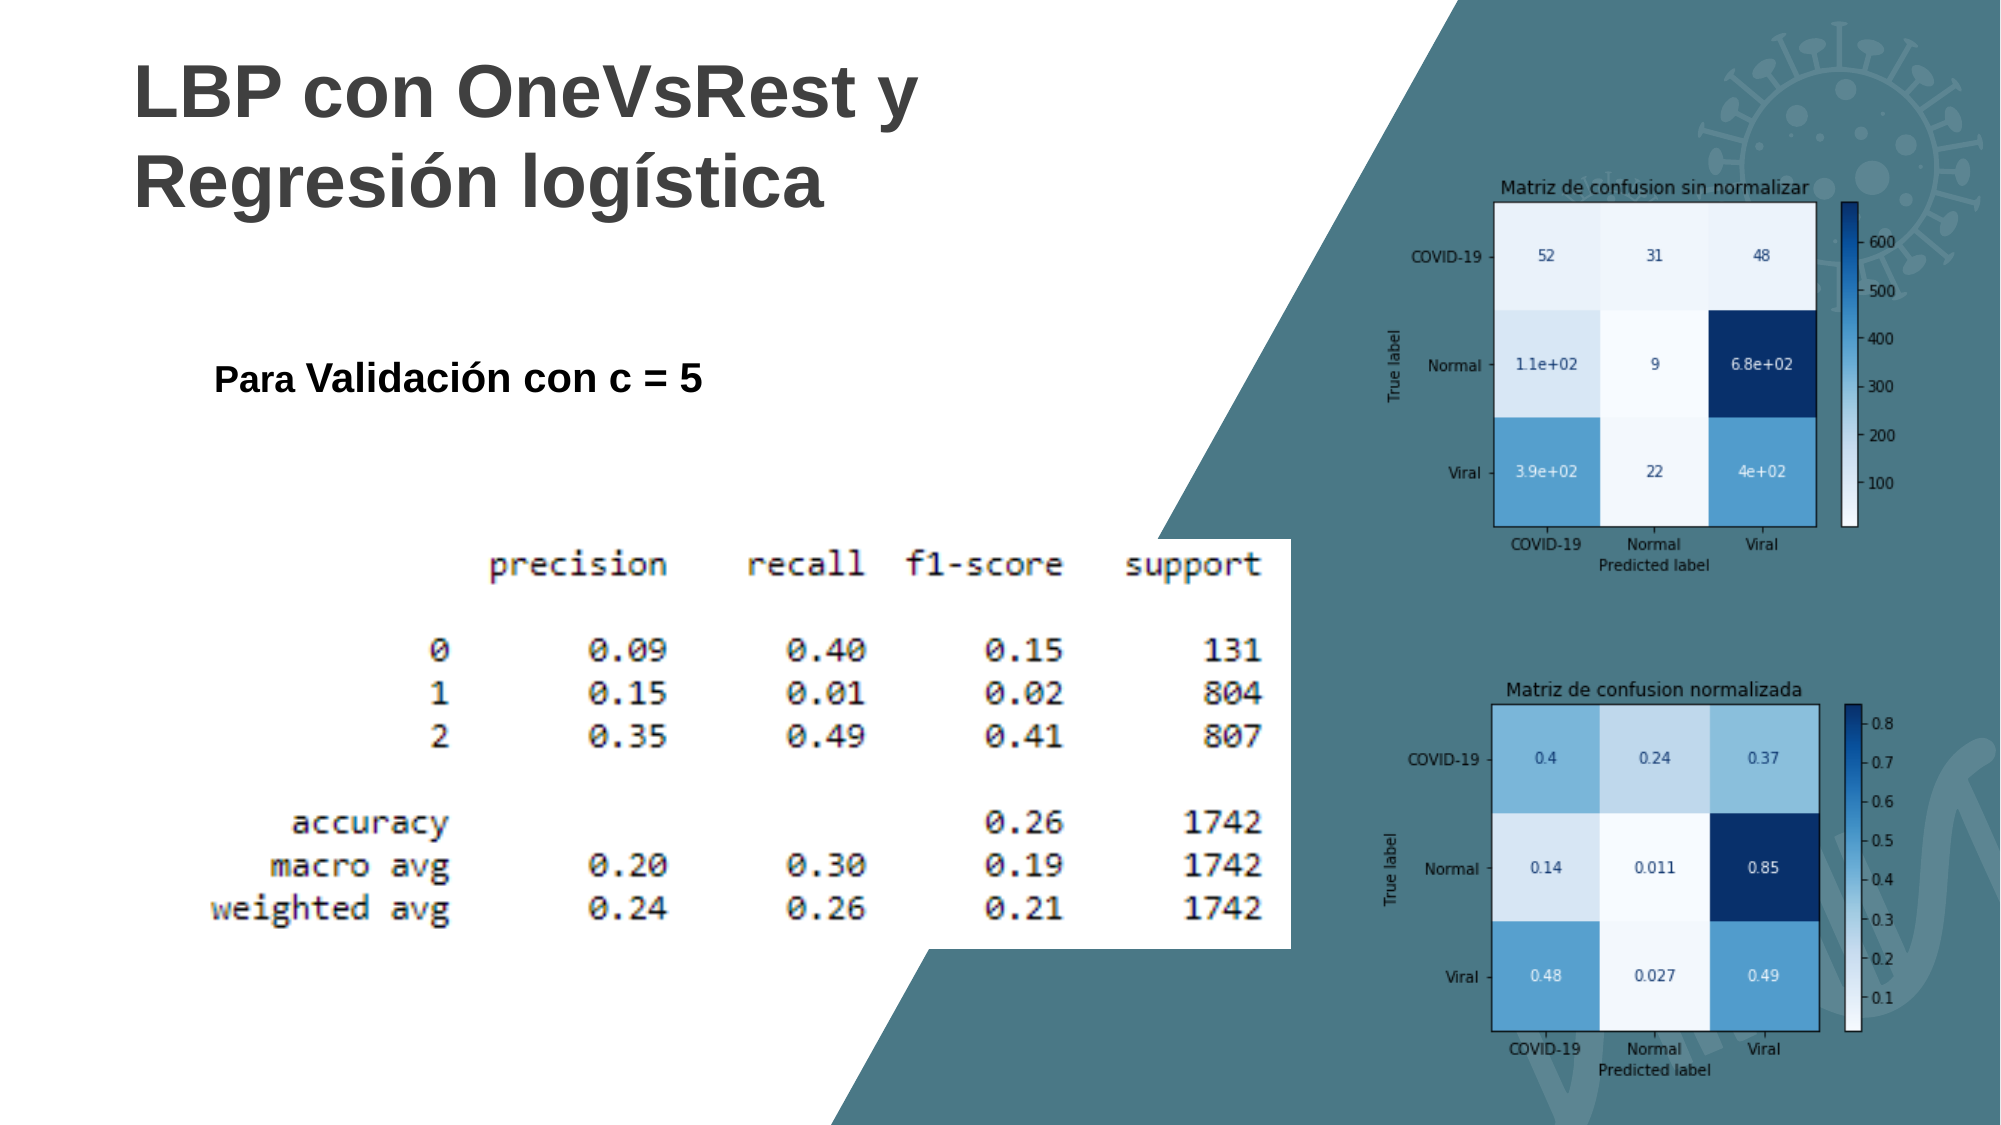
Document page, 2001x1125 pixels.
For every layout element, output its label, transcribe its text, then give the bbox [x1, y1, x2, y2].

picture [189, 539, 1291, 949]
text_box Para Validación con c = 5 [199, 343, 814, 409]
picture [1379, 169, 1905, 583]
picture [1375, 671, 1905, 1088]
text_box LBP con OneVsRest y Regresión logística [118, 34, 1239, 230]
